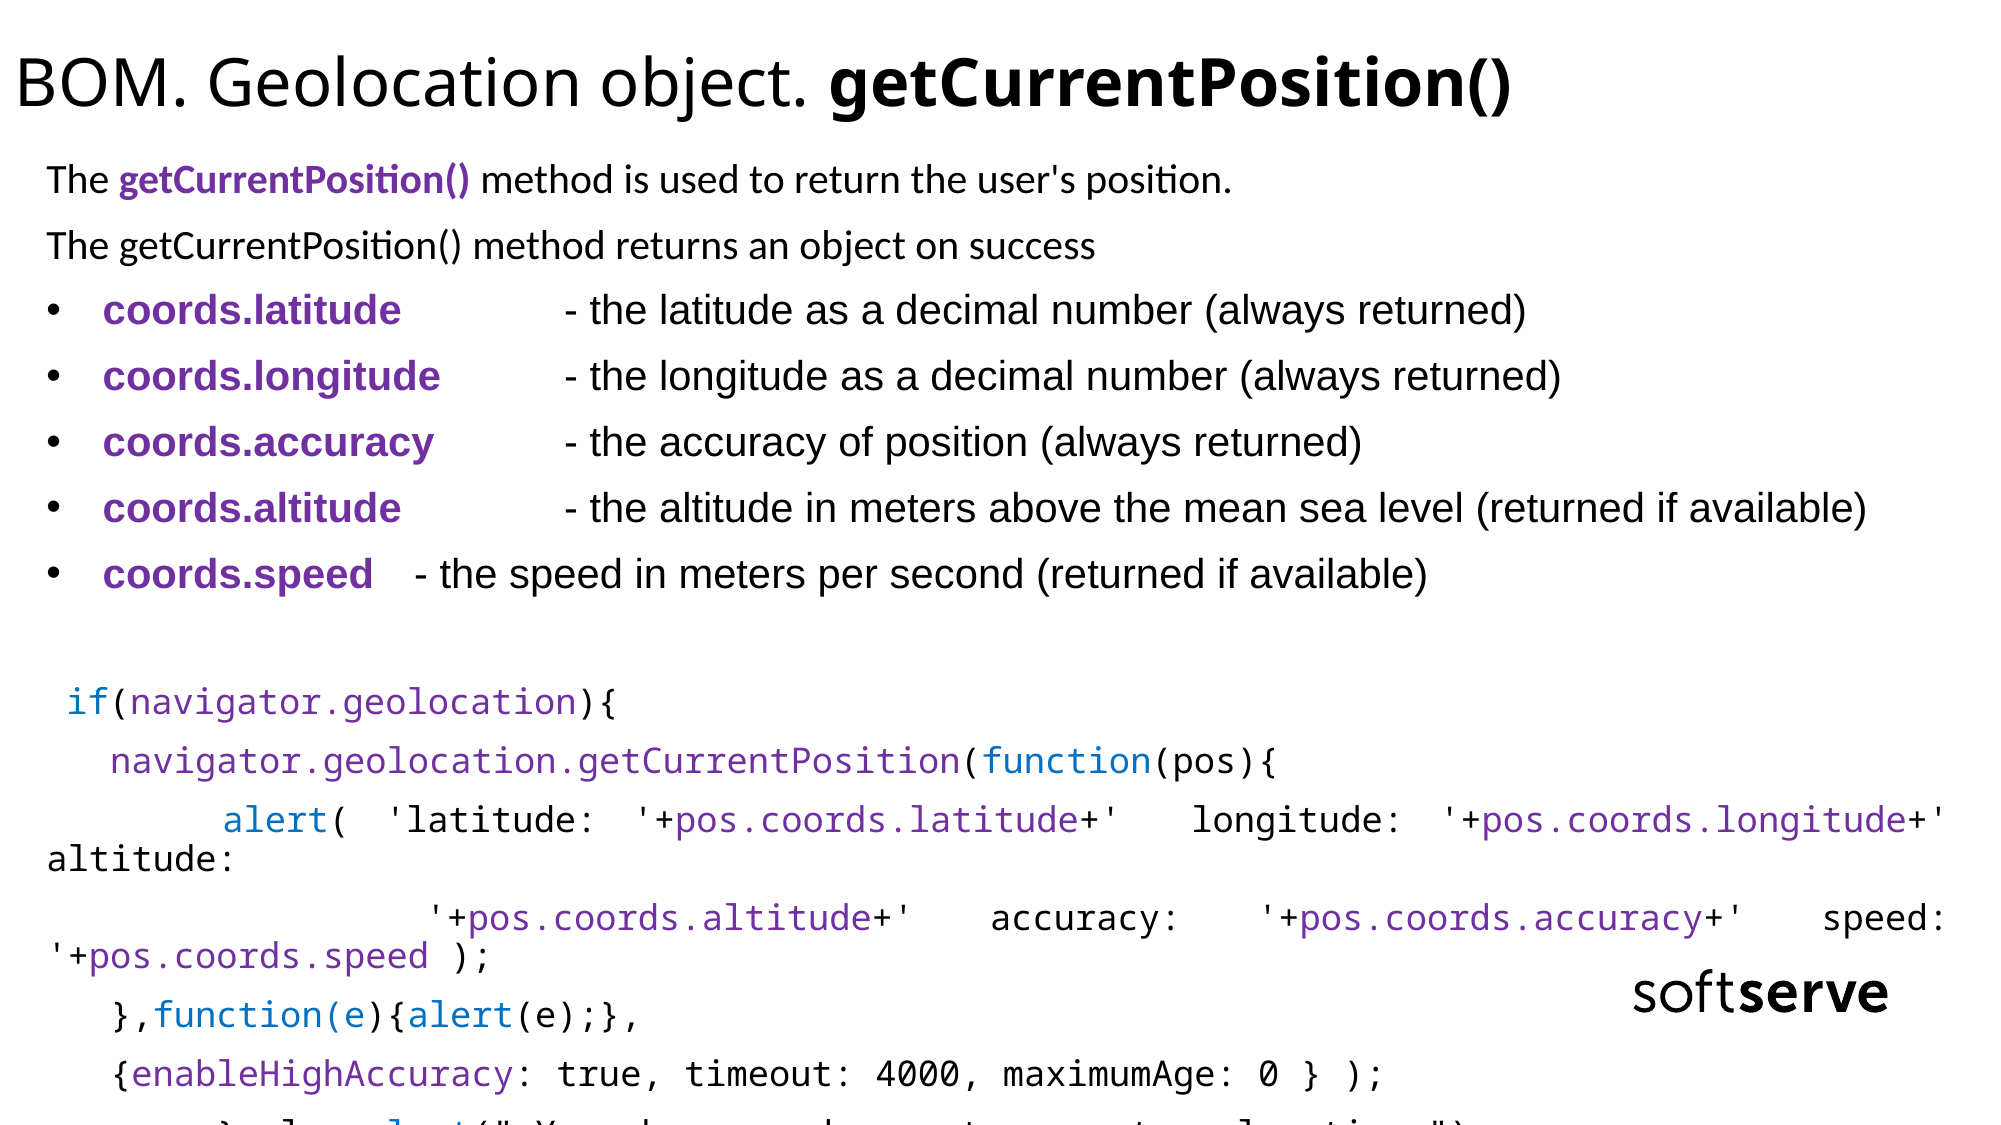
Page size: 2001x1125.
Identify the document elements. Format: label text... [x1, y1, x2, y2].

title BOM. Geolocation object. getCurrentPosition() [0, 31, 2000, 119]
list The getCurrentPosition() method is used to return the user's position. The getCurrentPosition() method returns an object on success coords.latitude - the latitude as a decimal number (always returned) coords.longitude - the longitude as a decimal number (always returned) coords.accuracy - the accuracy of position (always returned) coords.altitude - the altitude in meters above the mean sea level (returned if available) coords.speed - the speed in meters per second (returned if available) if(navigator.geolocation){ navigator.geolocation.getCurrentPosition(function(pos){ alert( 'latitude: '+pos.coords.latitude+' longitude: '+pos.coords.longitude+' altitude: '+pos.coords.altitude+' accuracy: '+pos.coords.accuracy+' speed: '+pos.coords.speed ); },function(e){alert(e);}, {enableHighAccuracy: true, timeout: 4000, maximumAge: 0 } ); } else alert(" Your browser does not support geolocation."); [31, 149, 1964, 1071]
